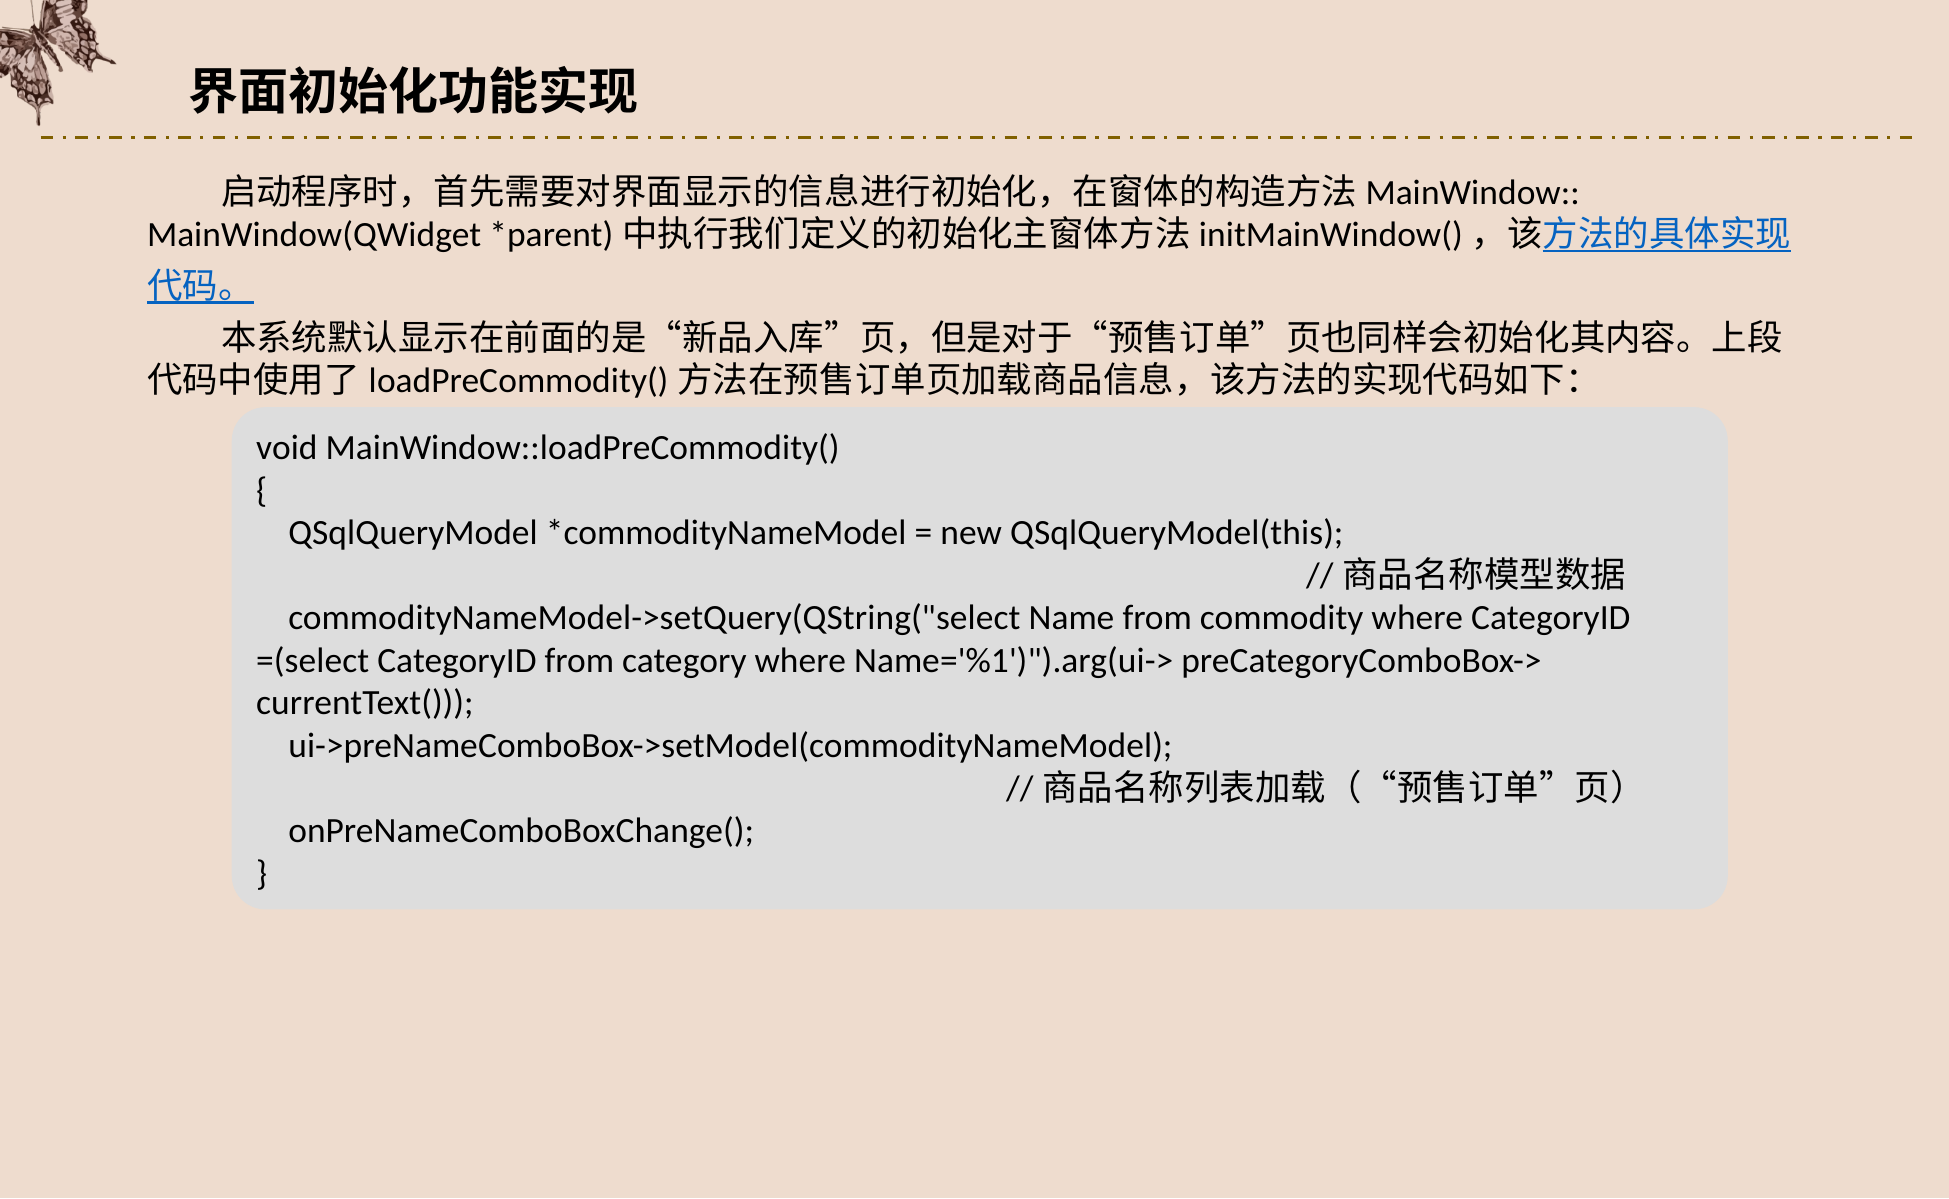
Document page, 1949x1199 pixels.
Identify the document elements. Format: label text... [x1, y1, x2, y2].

text_box 启动程序时，首先需要对界面显示的信息进行初始化，在窗体的构造方法MainWindow:: MainWindow(QWidget *parent)中执行我们定义的初始化主窗体方法initMainWindow()，该方法的具体实现代码。 本系统默认显示在前面的是“新品入库”页，但是对于“预售订单”页也同样会初始化其内容。上段代码中使用了loadPreCommodity()方法在预售订单页加载商品信息，该方法的实现代码如下： [132, 161, 1826, 407]
text_box 界面初始化功能实现 [173, 51, 654, 127]
text_box void MainWindow::loadPreCommodity() { QSqlQueryModel *commodityNameModel = new QSqlQueryModel(this); //商品名称模型数据 commodityNameModel->setQuery(QString("select Name from commodity where CategoryID =(select CategoryID from category where Name='%1')").arg(ui-> preCategoryComboBox-> currentText())); ui->preNameComboBox->setModel(commodityNameModel); //商品名称列表加载（“预售订单”页） onPreNameComboBoxChange(); } [231, 407, 1728, 910]
picture [0, 0, 142, 138]
